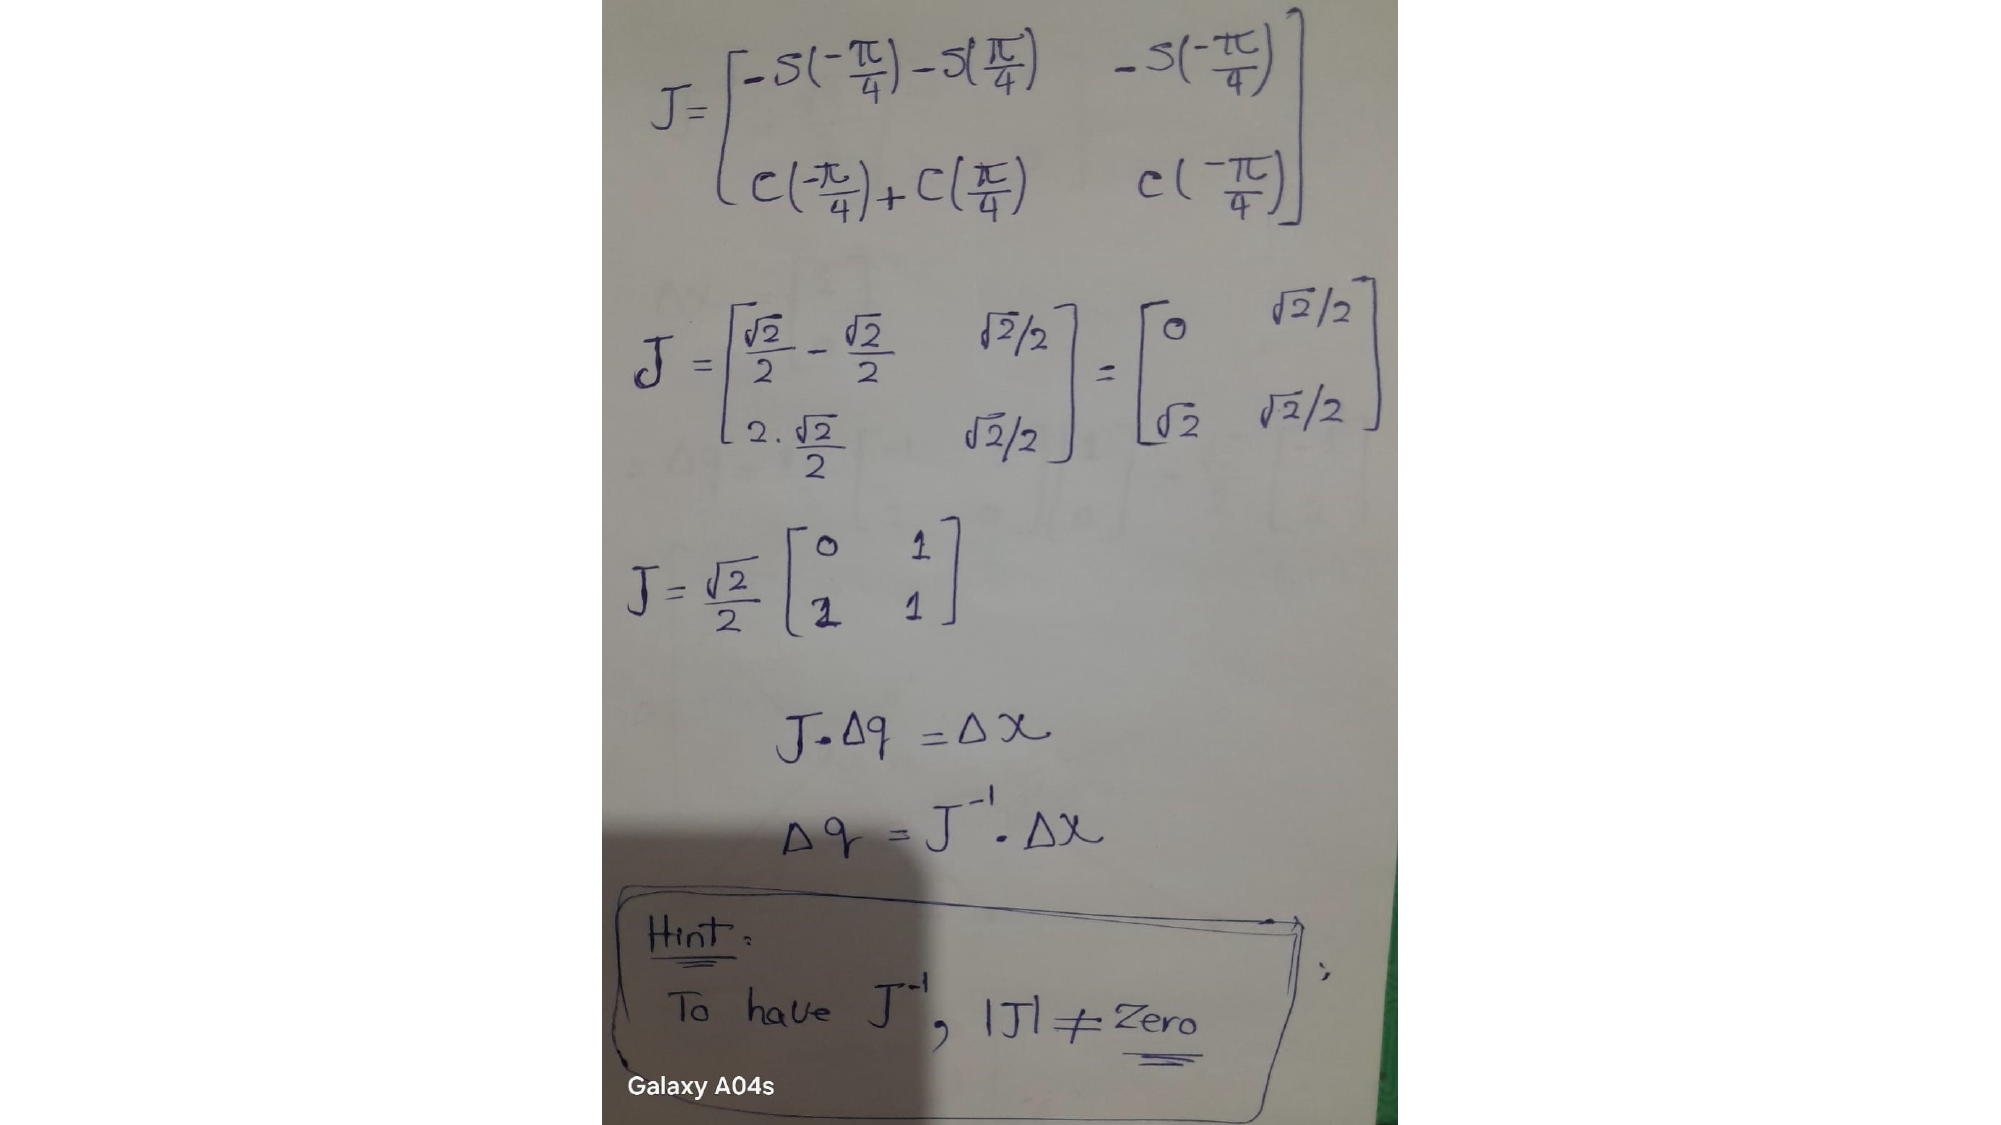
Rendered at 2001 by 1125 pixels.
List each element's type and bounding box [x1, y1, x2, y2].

picture [602, 0, 1398, 1125]
